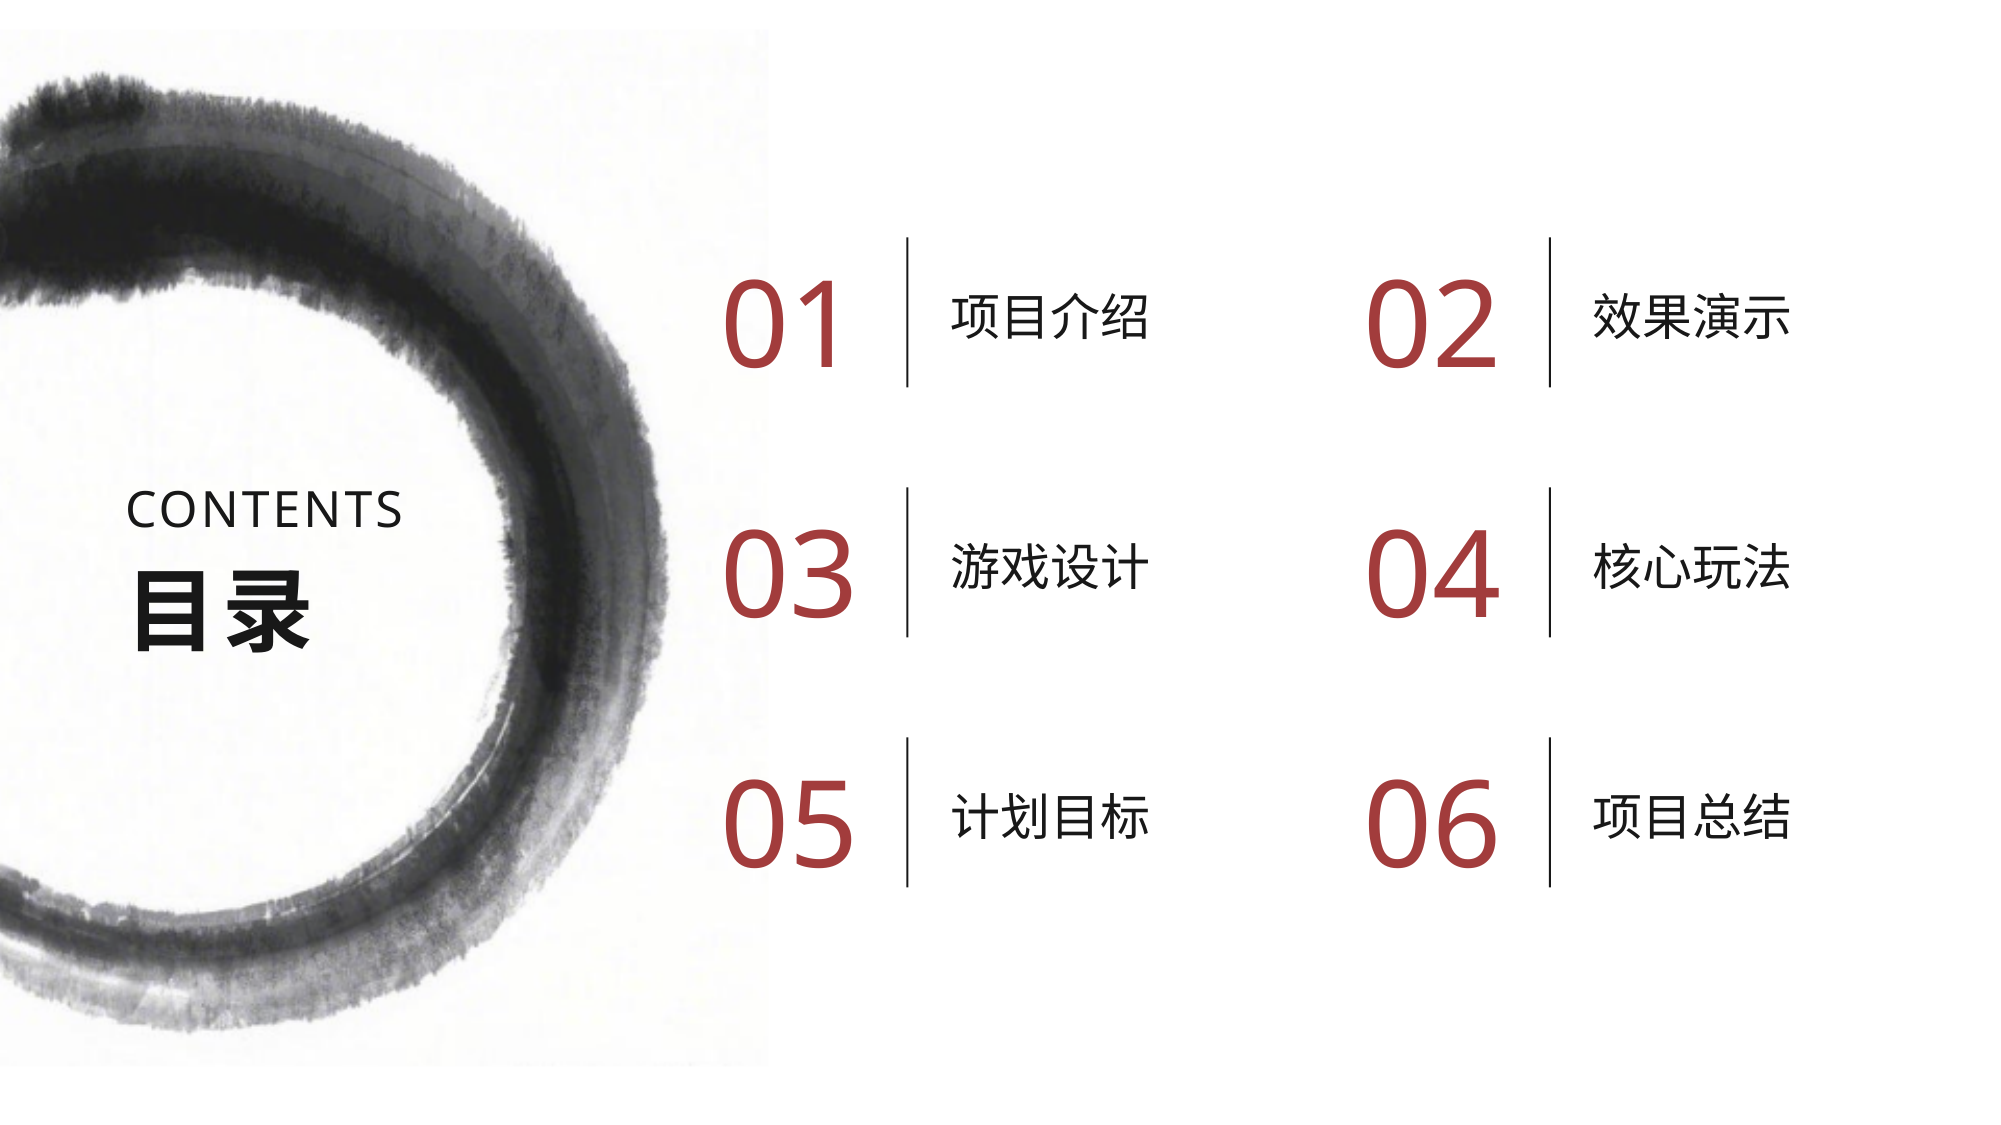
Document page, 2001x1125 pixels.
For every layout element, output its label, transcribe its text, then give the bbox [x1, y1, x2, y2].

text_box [701, 236, 1913, 889]
picture [0, 0, 2000, 1125]
title 目录 [125, 537, 496, 663]
subtitle CONTENTS [125, 462, 486, 537]
